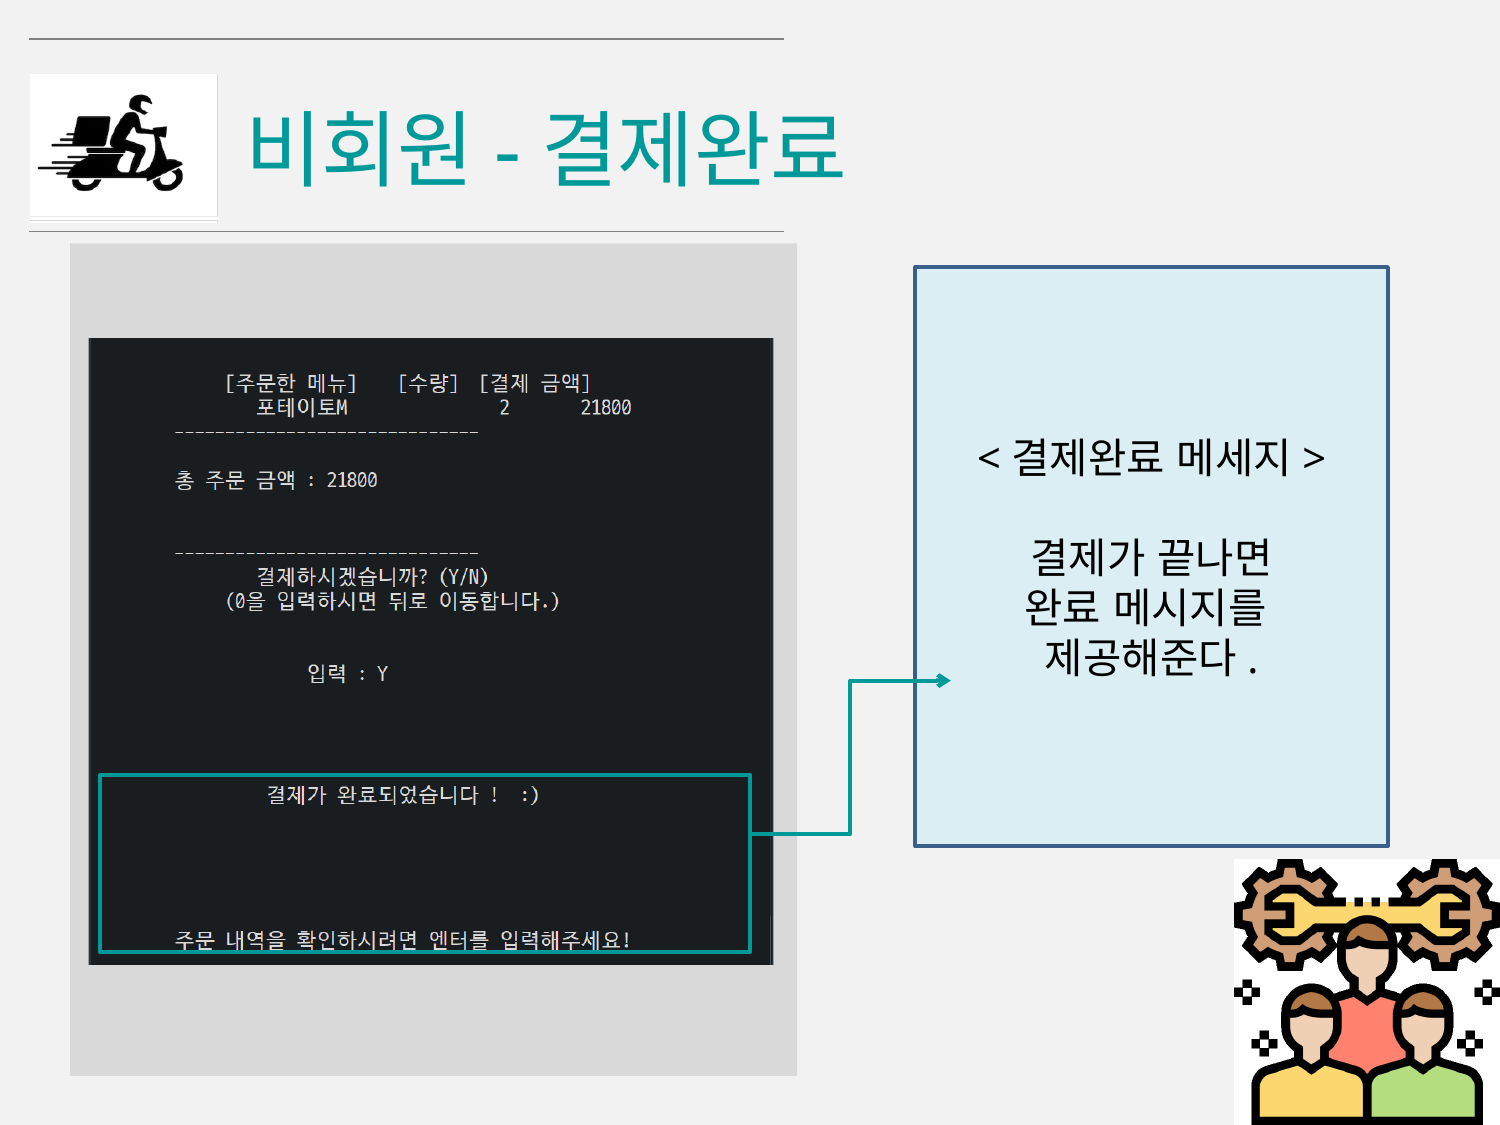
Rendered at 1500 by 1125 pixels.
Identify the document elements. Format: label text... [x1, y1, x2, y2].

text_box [749, 680, 951, 835]
picture [1234, 859, 1500, 1125]
text_box 비회원-결제완료 [230, 90, 904, 205]
text_box <결제완료 메세지> 결제가 끝나면 완료 메시지를 제공해준다. [913, 265, 1390, 848]
picture [29, 73, 219, 224]
text_box [68, 241, 799, 1078]
picture [88, 337, 774, 965]
